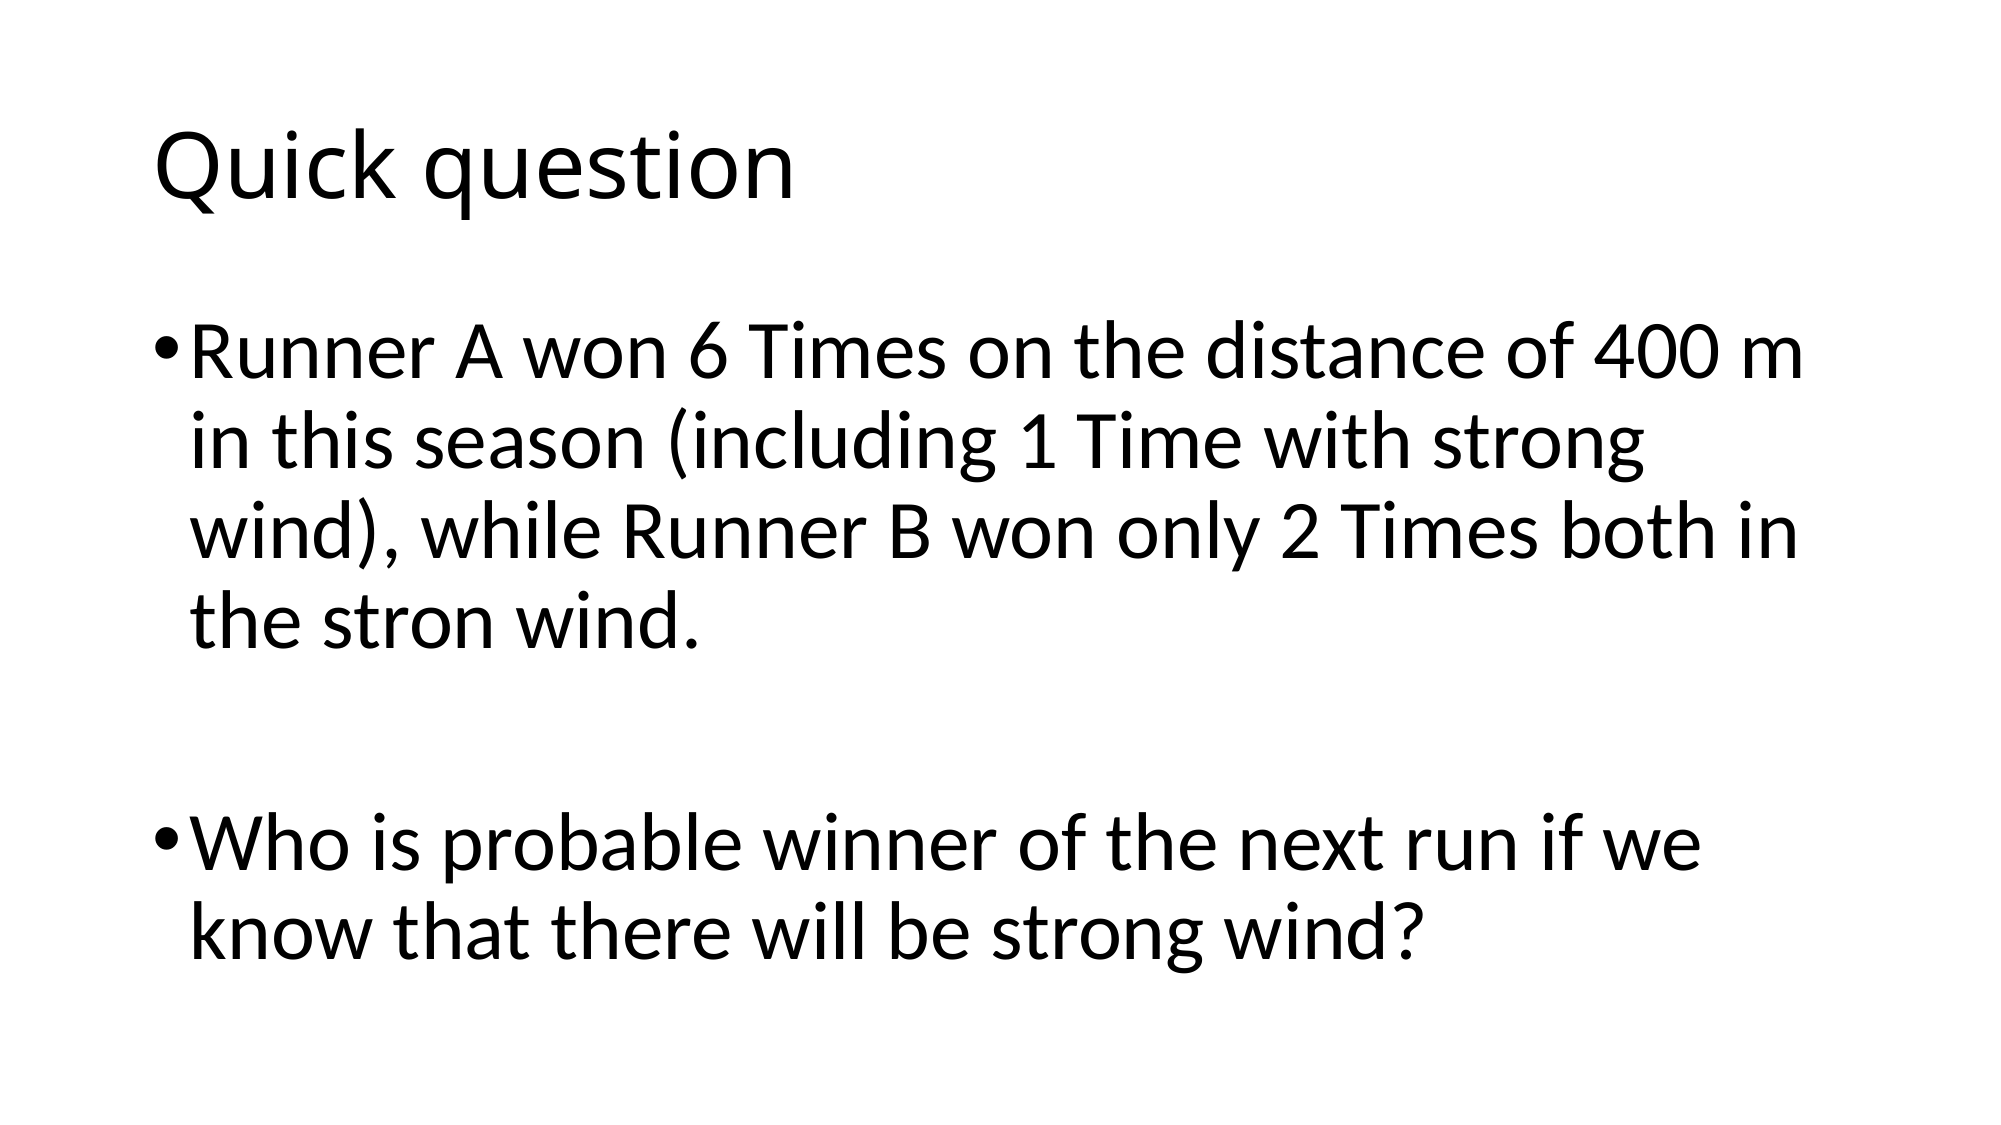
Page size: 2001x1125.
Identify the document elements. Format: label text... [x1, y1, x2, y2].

title Quick question [137, 59, 1863, 278]
list Runner A won 6 Times on the distance of 400 m in this season (including 1 Time with strong wind), while Runner B won only 2 Times both in the stron wind. Who is probable winner of the next run if we know that there will be strong wind? [137, 299, 1863, 1014]
